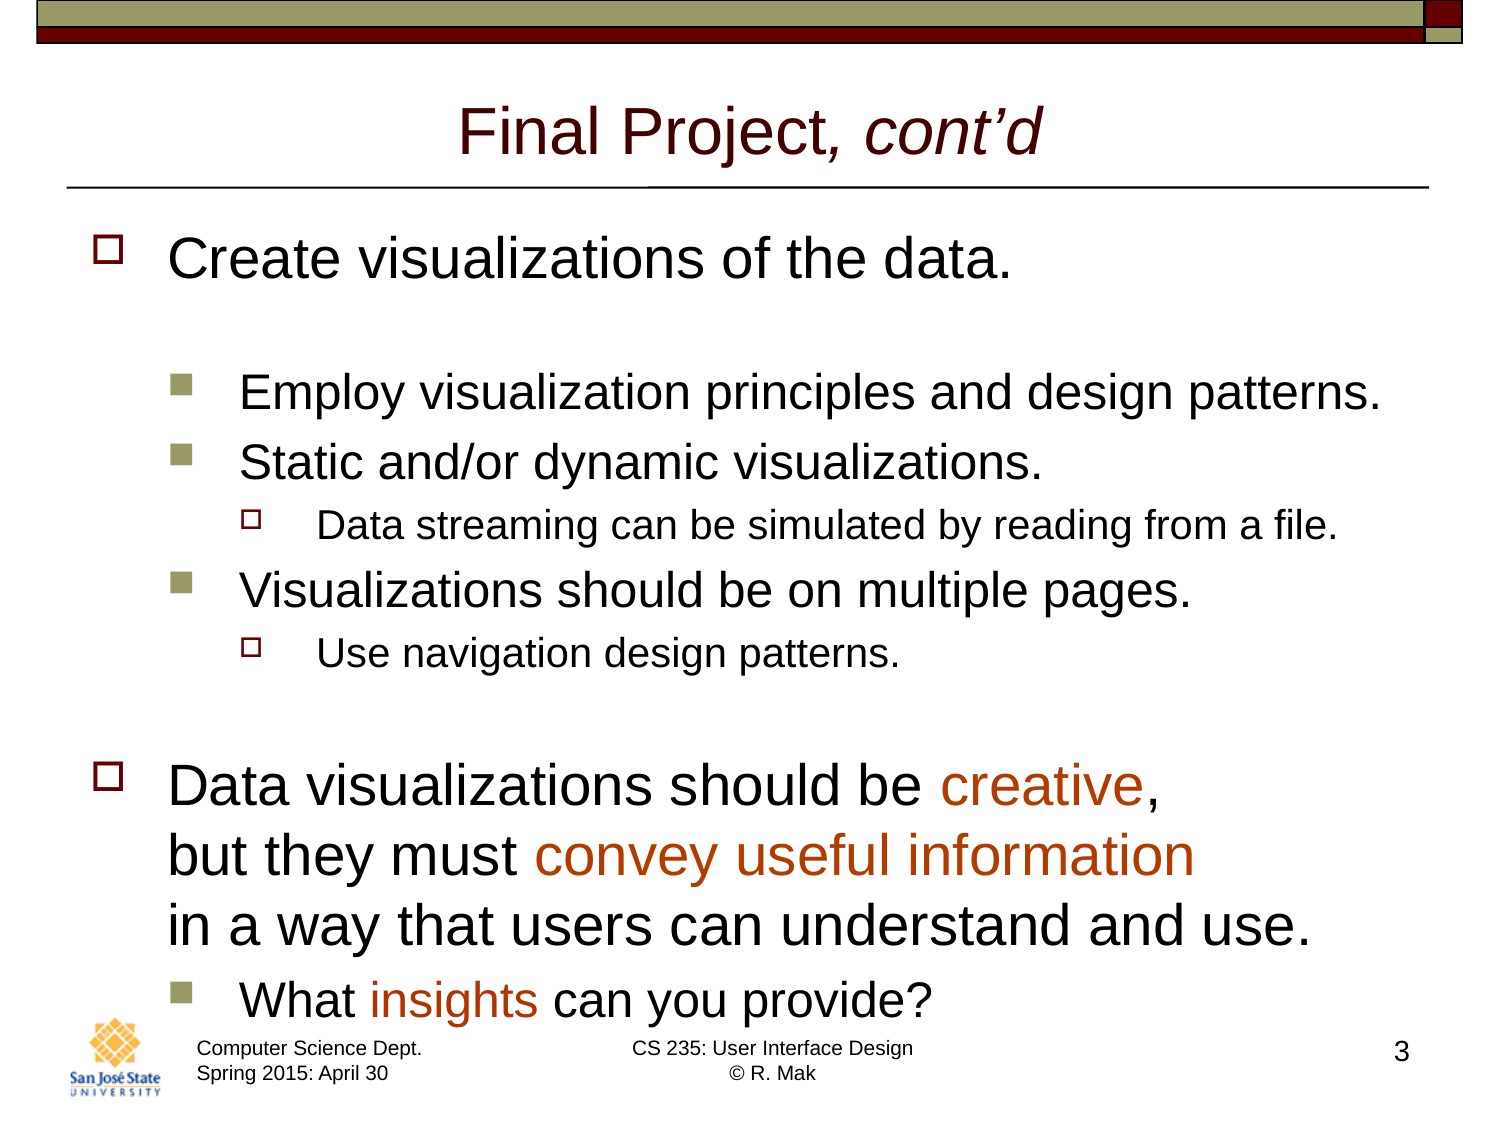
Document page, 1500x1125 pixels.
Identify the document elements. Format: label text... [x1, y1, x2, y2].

picture [60, 1012, 166, 1112]
slide_number 3 [1112, 1025, 1425, 1100]
list Create visualizations of the data. Employ visualization principles and design patterns. Static and/or dynamic visualizations. Data streaming can be simulated by reading from a file. Visualizations should be on multiple pages. Use navigation design patterns. Data visualizations should be creative, but they must convey useful information in a way that users can understand and use. What insights can you provide? [75, 212, 1425, 1006]
title Final Project, cont’d [75, 67, 1425, 175]
